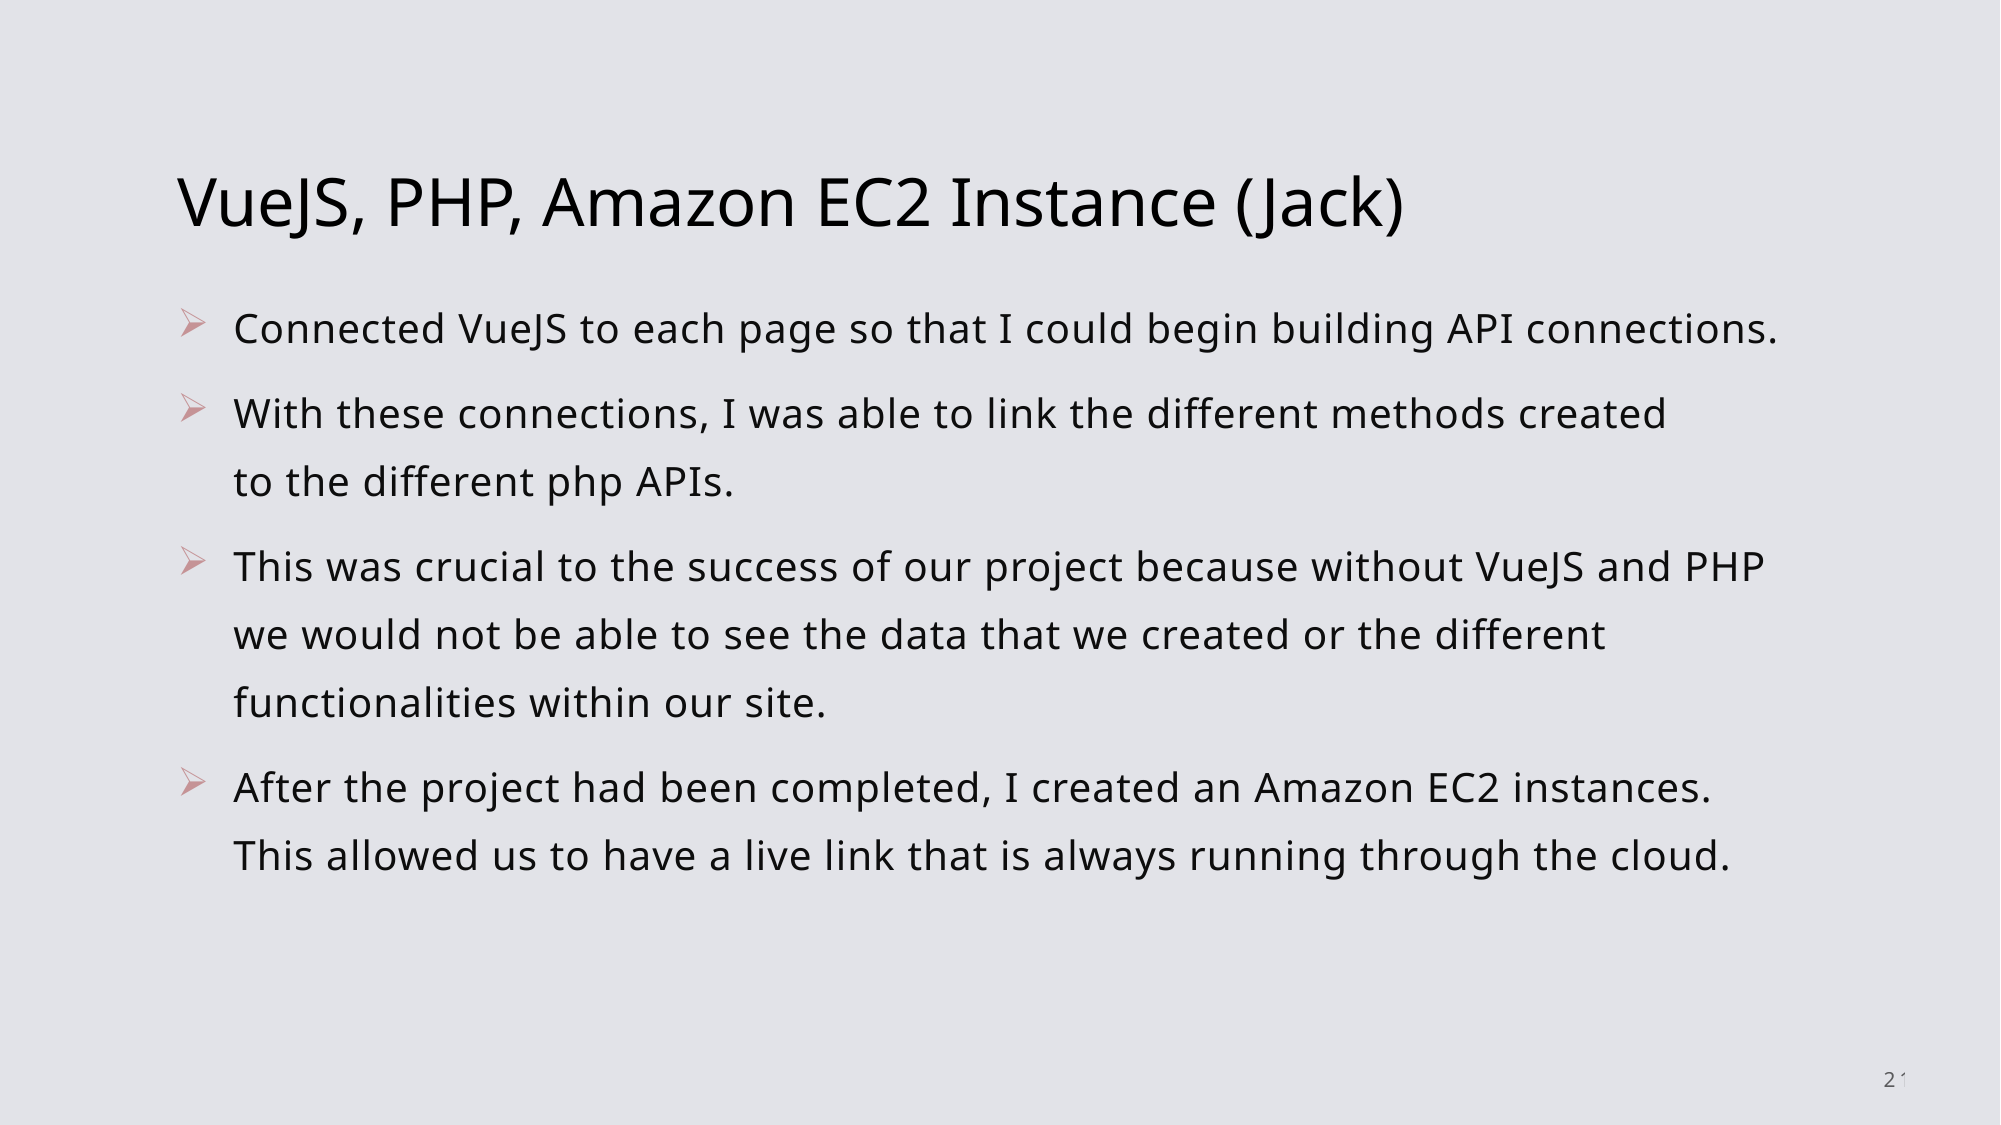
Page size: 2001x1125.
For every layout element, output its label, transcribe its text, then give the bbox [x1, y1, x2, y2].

list Connected VueJS to each page so that I could begin building API connections. With these connections, I was able to link the different methods created to the different php APIs. This was crucial to the success of our project because without VueJS and PHP we would not be able to see the data that we created or the different functionalities within our site. After the project had been completed, I created an Amazon EC2 instances. This allowed us to have a live link that is always running through the cloud. [162, 276, 1838, 940]
title VueJS, PHP, Amazon EC2 Instance (Jack) [162, 64, 1838, 248]
slide_number 21 [1637, 1042, 1927, 1119]
